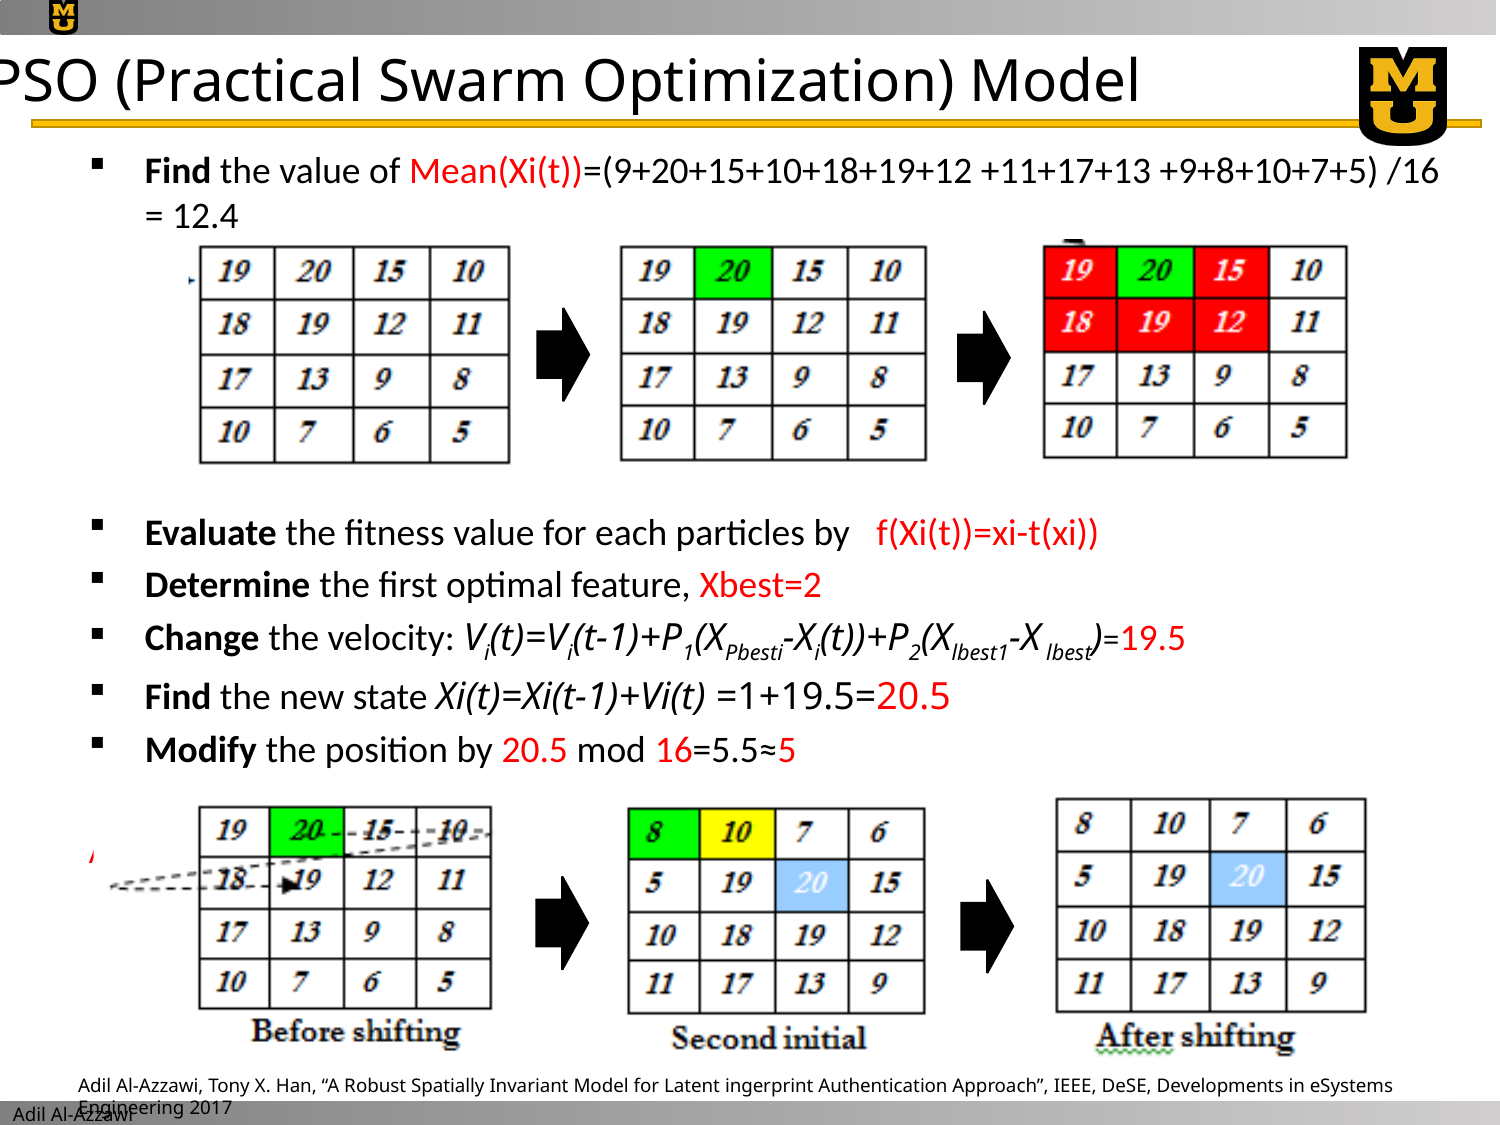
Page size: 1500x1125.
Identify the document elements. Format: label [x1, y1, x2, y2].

picture [1032, 239, 1360, 472]
picture [609, 237, 937, 469]
picture [93, 784, 534, 1060]
text_box [0, 0, 1500, 1125]
picture [1359, 47, 1447, 146]
picture [188, 232, 530, 471]
picture [609, 787, 950, 1068]
picture [1042, 789, 1384, 1071]
